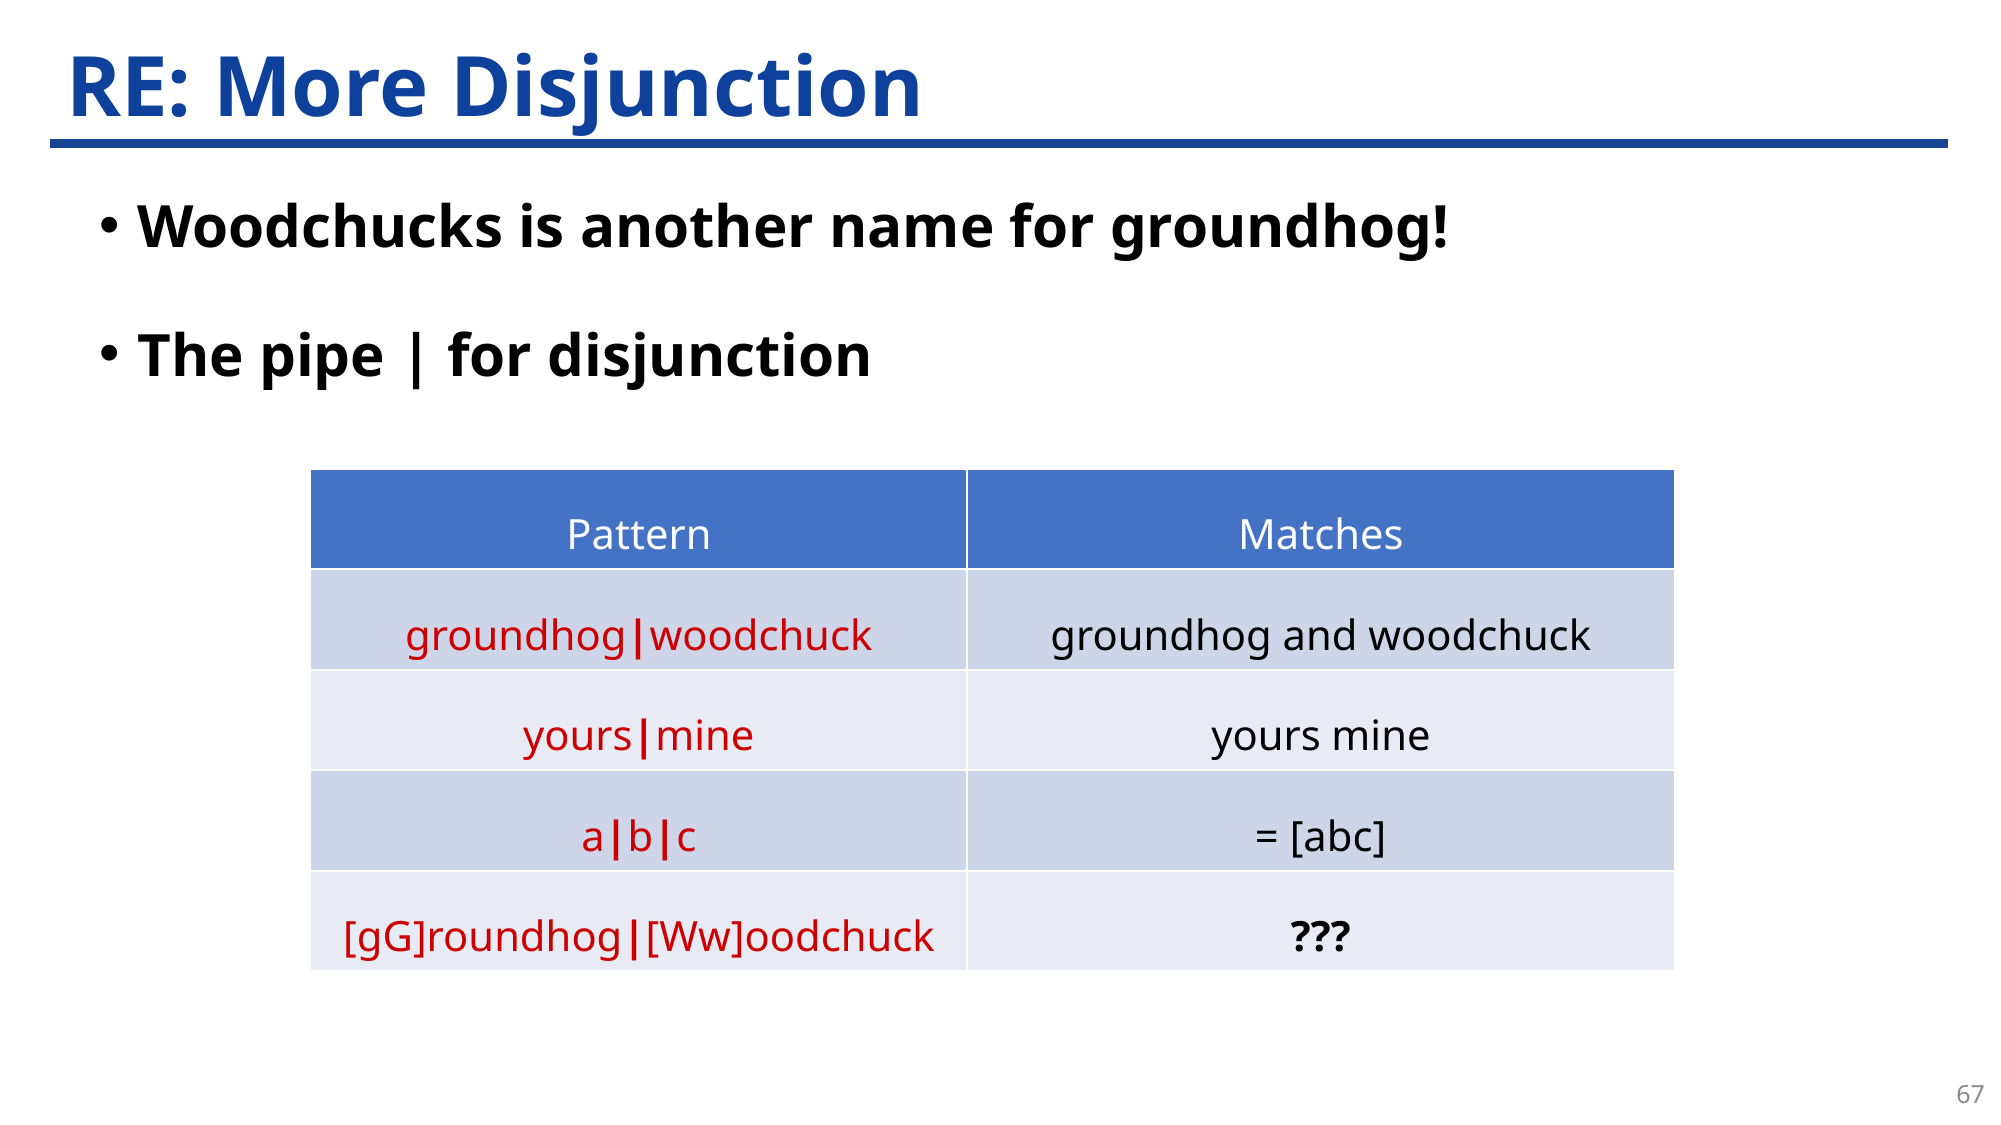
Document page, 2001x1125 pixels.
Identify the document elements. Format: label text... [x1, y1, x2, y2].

table_cell yours|mine [311, 671, 966, 769]
table_cell groundhog and woodchuck [968, 570, 1674, 669]
table_cell yours mine [968, 671, 1674, 769]
table_cell groundhog|woodchuck [311, 570, 966, 669]
title RE: More Disjunction [51, 39, 1947, 140]
table_cell a|b|c [311, 771, 966, 870]
table_cell = [abc] [968, 771, 1674, 870]
slide_number 67 [1899, 1065, 2000, 1125]
table_header Matches [968, 470, 1674, 568]
table_cell ??? [968, 872, 1674, 970]
table_cell [gG]roundhog|[Ww]oodchuck [311, 872, 966, 970]
table_header Pattern [311, 470, 966, 568]
list Woodchucks is another name for groundhog! The pipe | for disjunction [84, 181, 1900, 1086]
